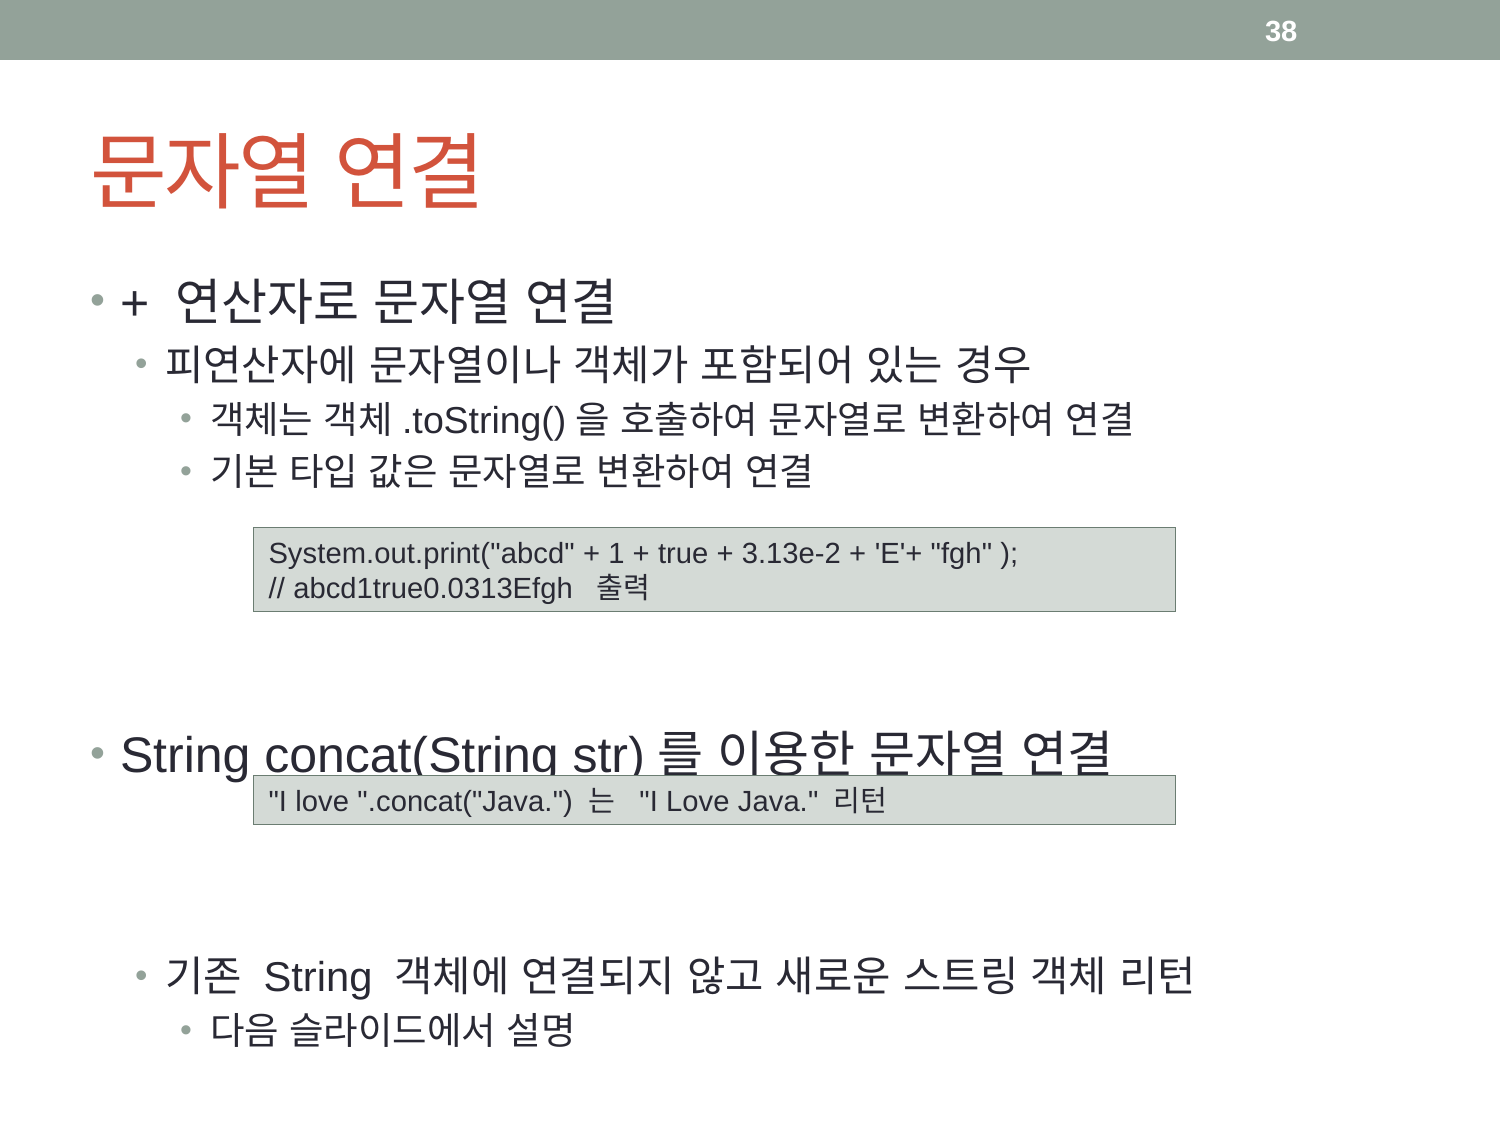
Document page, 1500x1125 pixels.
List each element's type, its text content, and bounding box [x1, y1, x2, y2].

slide_number 38 [1250, 3, 1425, 57]
title 문자열 연결 [75, 87, 1425, 250]
text_box "I love ".concat("Java.") 는 "I Love Java." 리턴 [253, 775, 1176, 825]
list + 연산자로 문자열 연결 피연산자에 문자열이나 객체가 포함되어 있는 경우 객체는 객체.toString()을 호출하여 문자열로 변환하여 연결 기본 타입 값은 문자열로 변환하여 연결 String concat(String str)를 이용한 문자열 연결 기존 String 객체에 연결되지 않고 새로운 스트링 객체 리턴 다음 슬라이드에서 설명 [75, 262, 1425, 1063]
text_box System.out.print("abcd" + 1 + true + 3.13e-2 + 'E'+ "fgh" ); // abcd1true0.0313Efgh 출력 [253, 527, 1176, 612]
